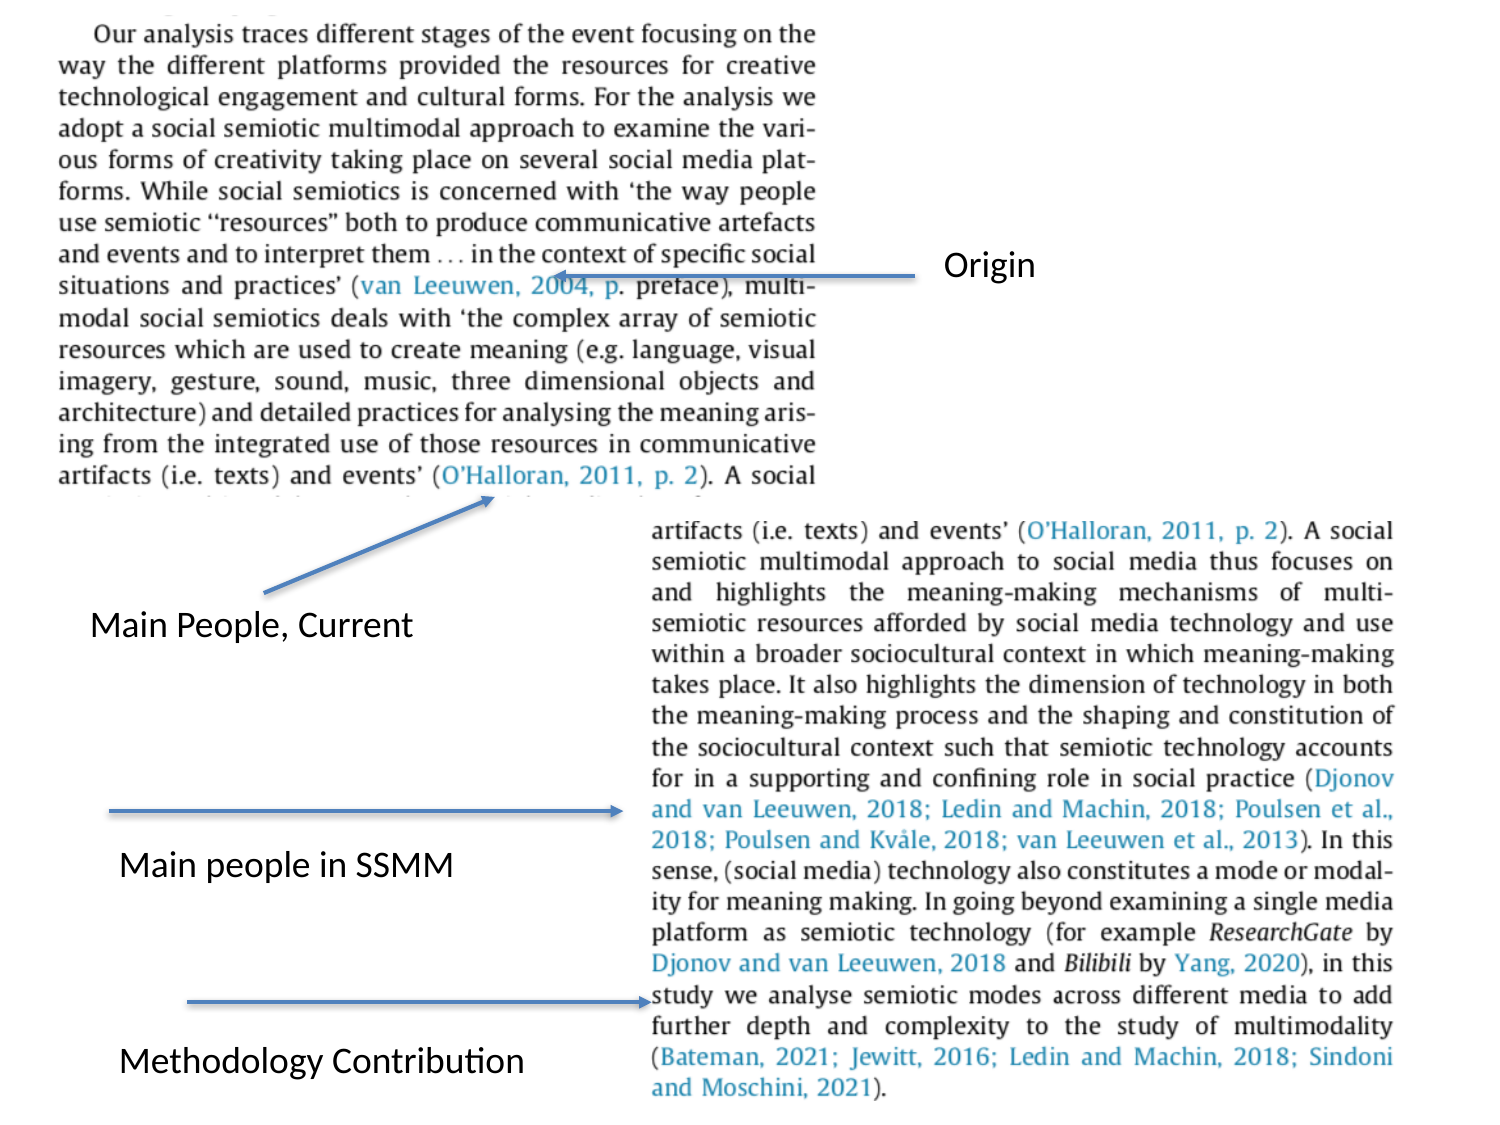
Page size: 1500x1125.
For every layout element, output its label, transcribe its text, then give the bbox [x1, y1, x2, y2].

picture [623, 521, 1414, 1102]
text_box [263, 496, 495, 594]
text_box Main People, Current [75, 593, 495, 653]
text_box Main people in SSMM [104, 832, 594, 893]
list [37, 15, 828, 498]
text_box Methodology Contribution [104, 1029, 617, 1089]
text_box Origin [929, 232, 1312, 293]
